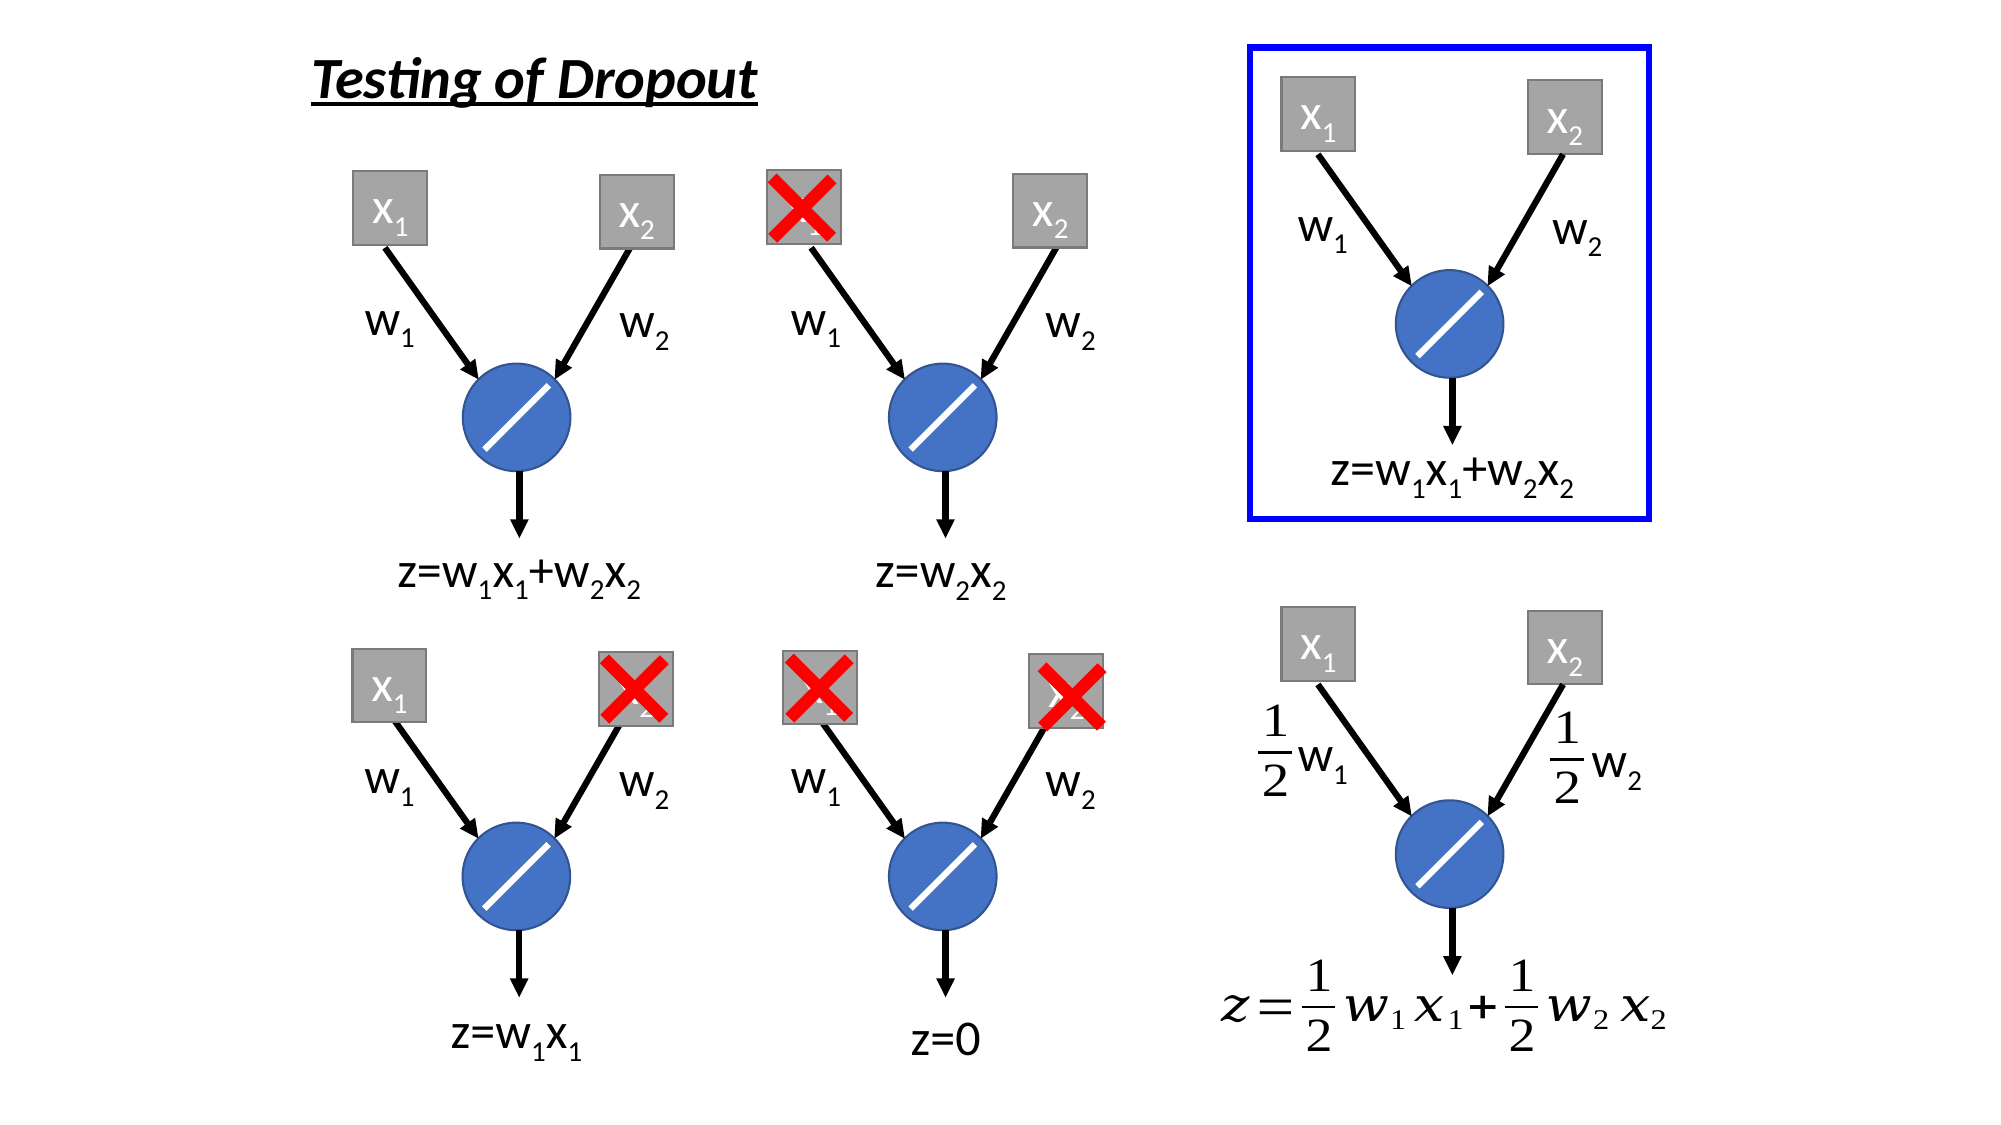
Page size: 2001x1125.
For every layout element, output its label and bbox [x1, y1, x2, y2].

text_box [1280, 606, 1356, 682]
text_box [331, 648, 701, 1075]
text_box [296, 32, 774, 118]
text_box [1267, 766, 1280, 789]
text_box [334, 171, 704, 613]
text_box [1250, 47, 1650, 519]
text_box [761, 650, 1130, 1073]
text_box [1267, 714, 1273, 735]
text_box [1267, 610, 1672, 975]
text_box [756, 170, 1126, 614]
